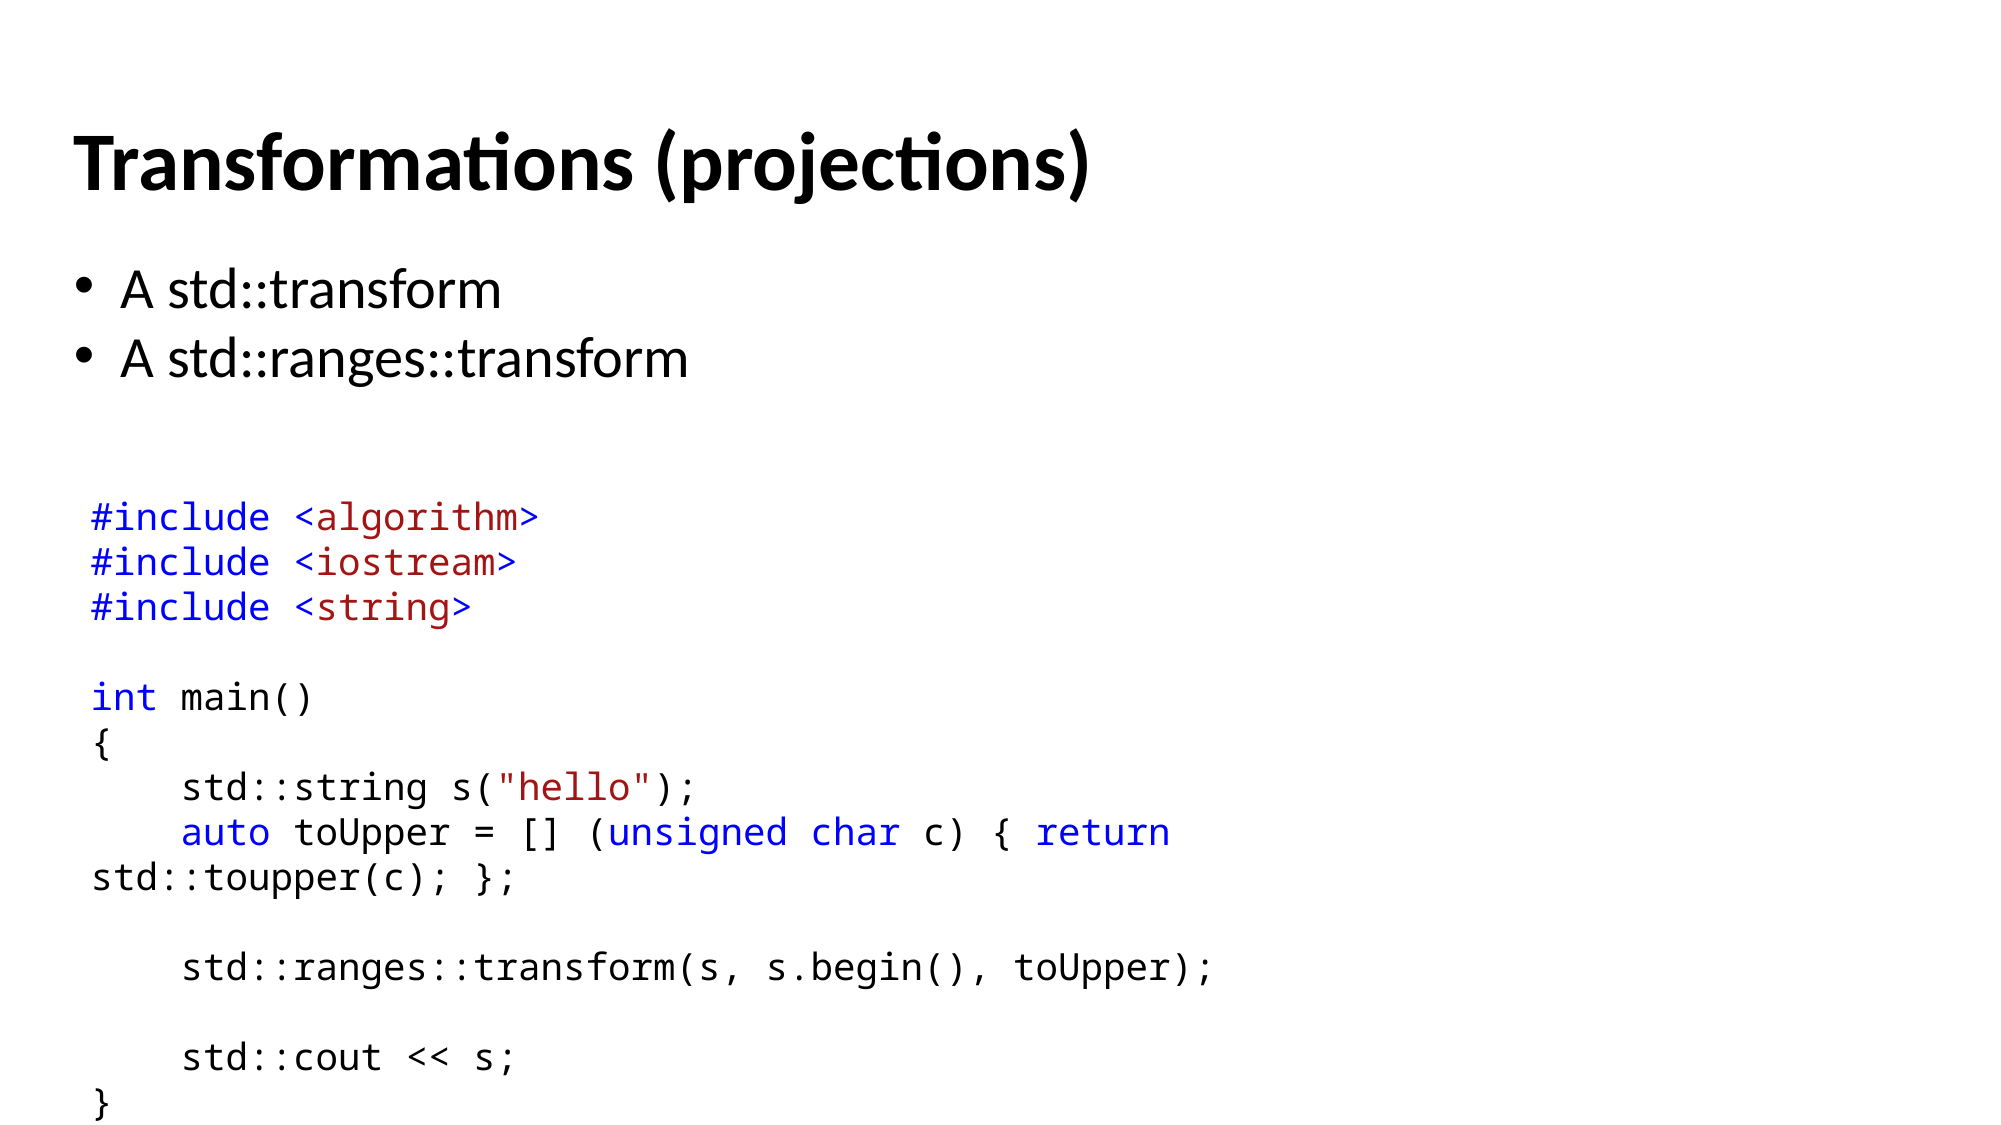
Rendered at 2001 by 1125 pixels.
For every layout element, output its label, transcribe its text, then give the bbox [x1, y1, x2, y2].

text_box A std::transform A std::ranges::transform [0, 242, 2000, 467]
text_box Transformations (projections) [0, 0, 2000, 215]
text_box #include <algorithm> #include <iostream> #include <string> int main() { std::string s("hello"); auto toUpper = [] (unsigned char c) { return std::toupper(c); }; std::ranges::transform(s, s.begin(), toUpper); std::cout << s; } [75, 485, 1562, 1125]
